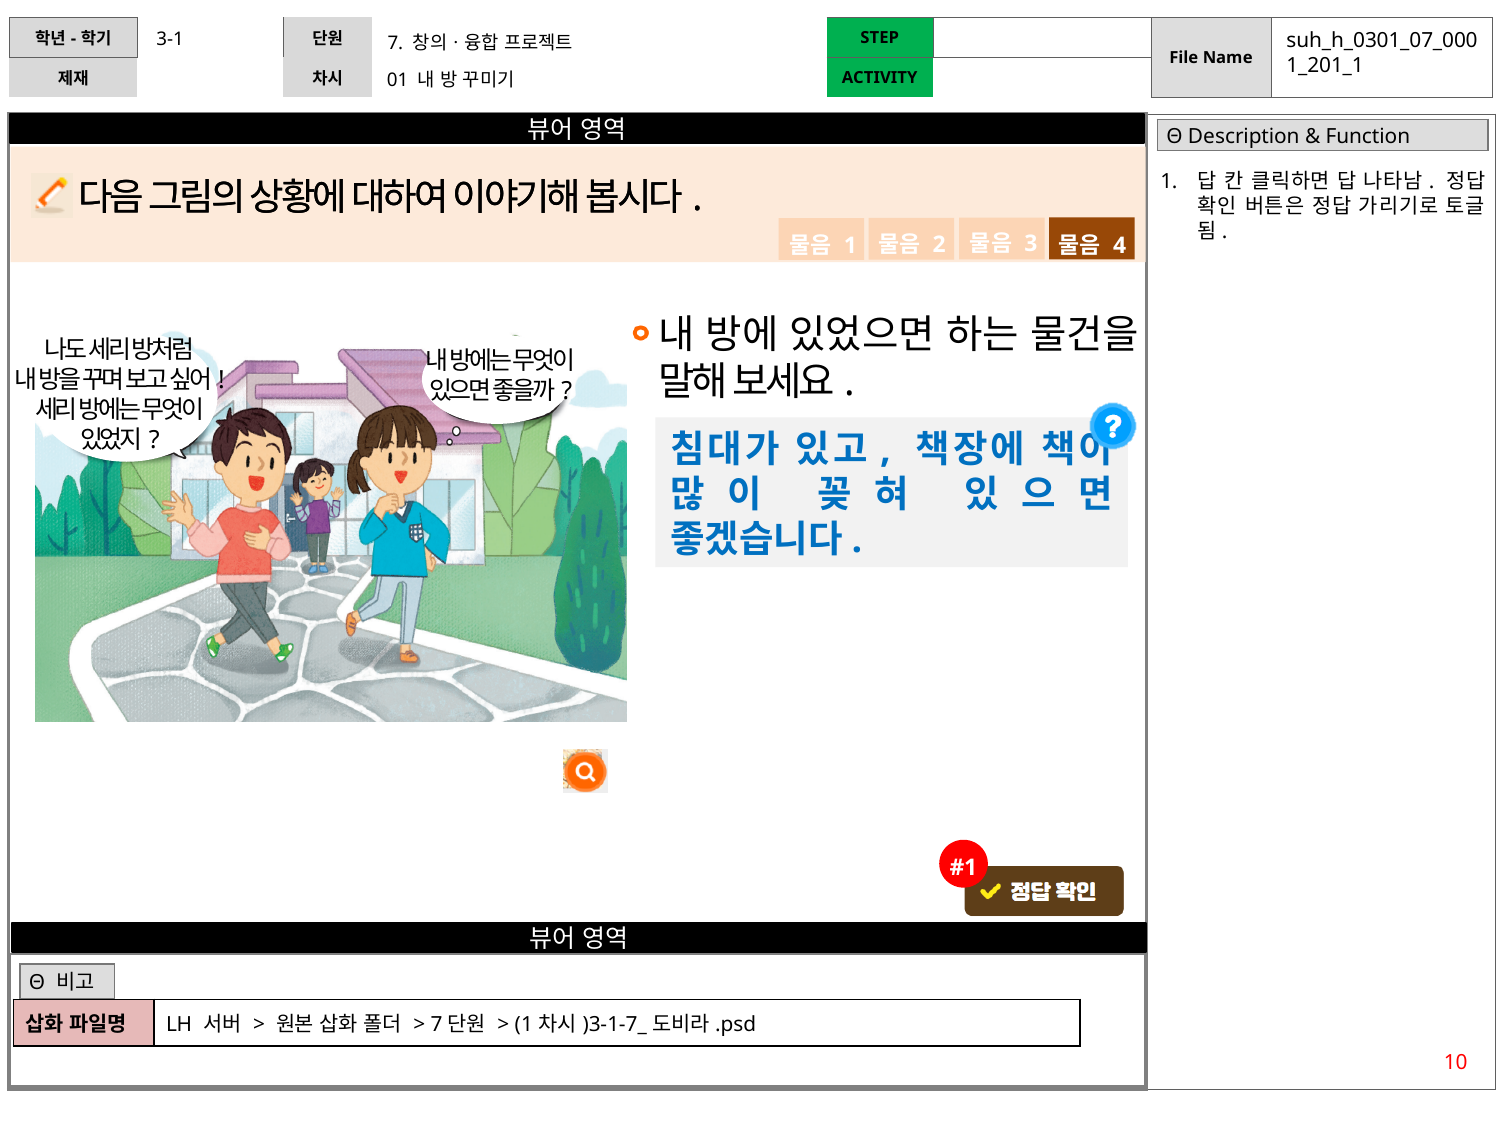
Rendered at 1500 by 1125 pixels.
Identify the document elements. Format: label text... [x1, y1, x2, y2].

text_box 내 방에 있었으면 하는 물건을 말해 보세요. [643, 301, 1152, 412]
text_box suh_h_0301_07_0001_201_1 [1271, 18, 1500, 84]
text_box 물음 3 [955, 207, 1065, 264]
picture [629, 321, 650, 343]
table_header Θ Description & Function [1158, 120, 1487, 150]
text_box [9, 145, 1148, 264]
text_box 답 칸 클릭하면 답 나타남. 정답 확인 버튼은 정답 가리기로 토글 됨. [1145, 160, 1500, 276]
text_box 침대가 있고, 책장에 책이 많이 꽂혀 있으면 좋겠습니다. [655, 417, 1128, 568]
picture [963, 863, 1126, 918]
picture [31, 173, 73, 218]
text_box [1145, 276, 1500, 326]
text_box 물음 2 [863, 208, 966, 265]
table_header 삽화 파일명 [14, 1000, 153, 1045]
table_header LH 서버 > 원본 삽화 폴더 > 7단원 > (1차시)3-1-7_도비라.psd [155, 1000, 1079, 1045]
text_box 01 내 방 꾸미기 [372, 60, 821, 96]
text_box 3-1 [141, 18, 284, 55]
picture [1083, 396, 1143, 456]
text_box #1 [937, 837, 990, 890]
picture [563, 749, 608, 793]
text_box 물음 4 [1043, 209, 1146, 266]
text_box 물음 1 [774, 209, 884, 266]
text_box 다음 그림의 상황에 대하여 이야기해 봅시다. [63, 165, 1145, 225]
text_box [0, 308, 627, 723]
text_box 7. 창의ㆍ융합 프로젝트 [372, 23, 828, 48]
